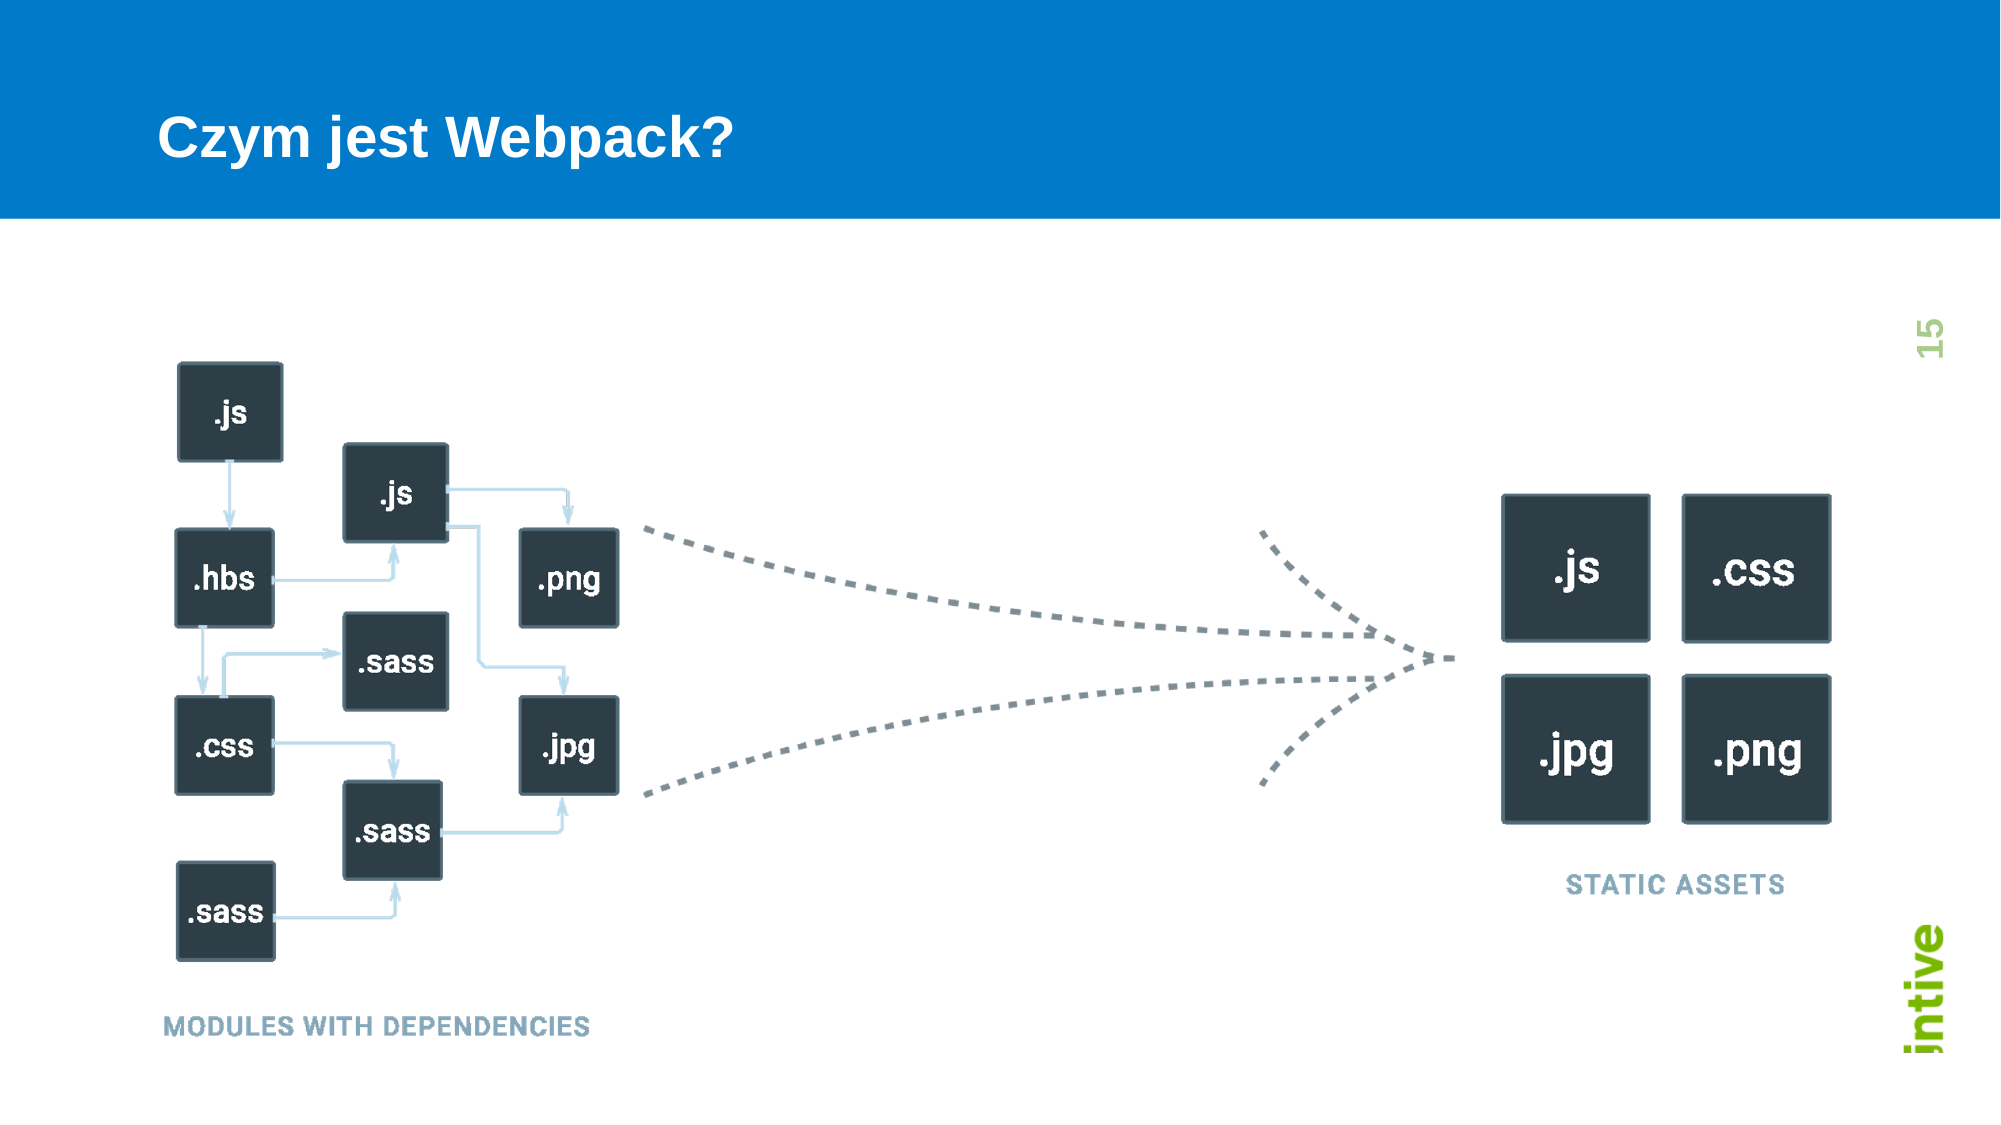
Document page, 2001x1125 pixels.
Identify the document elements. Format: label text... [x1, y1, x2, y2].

picture [0, 0, 2001, 1125]
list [142, 330, 1863, 1038]
slide_number 15 [1898, 304, 1958, 755]
title Czym jest Webpack? [142, 62, 1858, 215]
